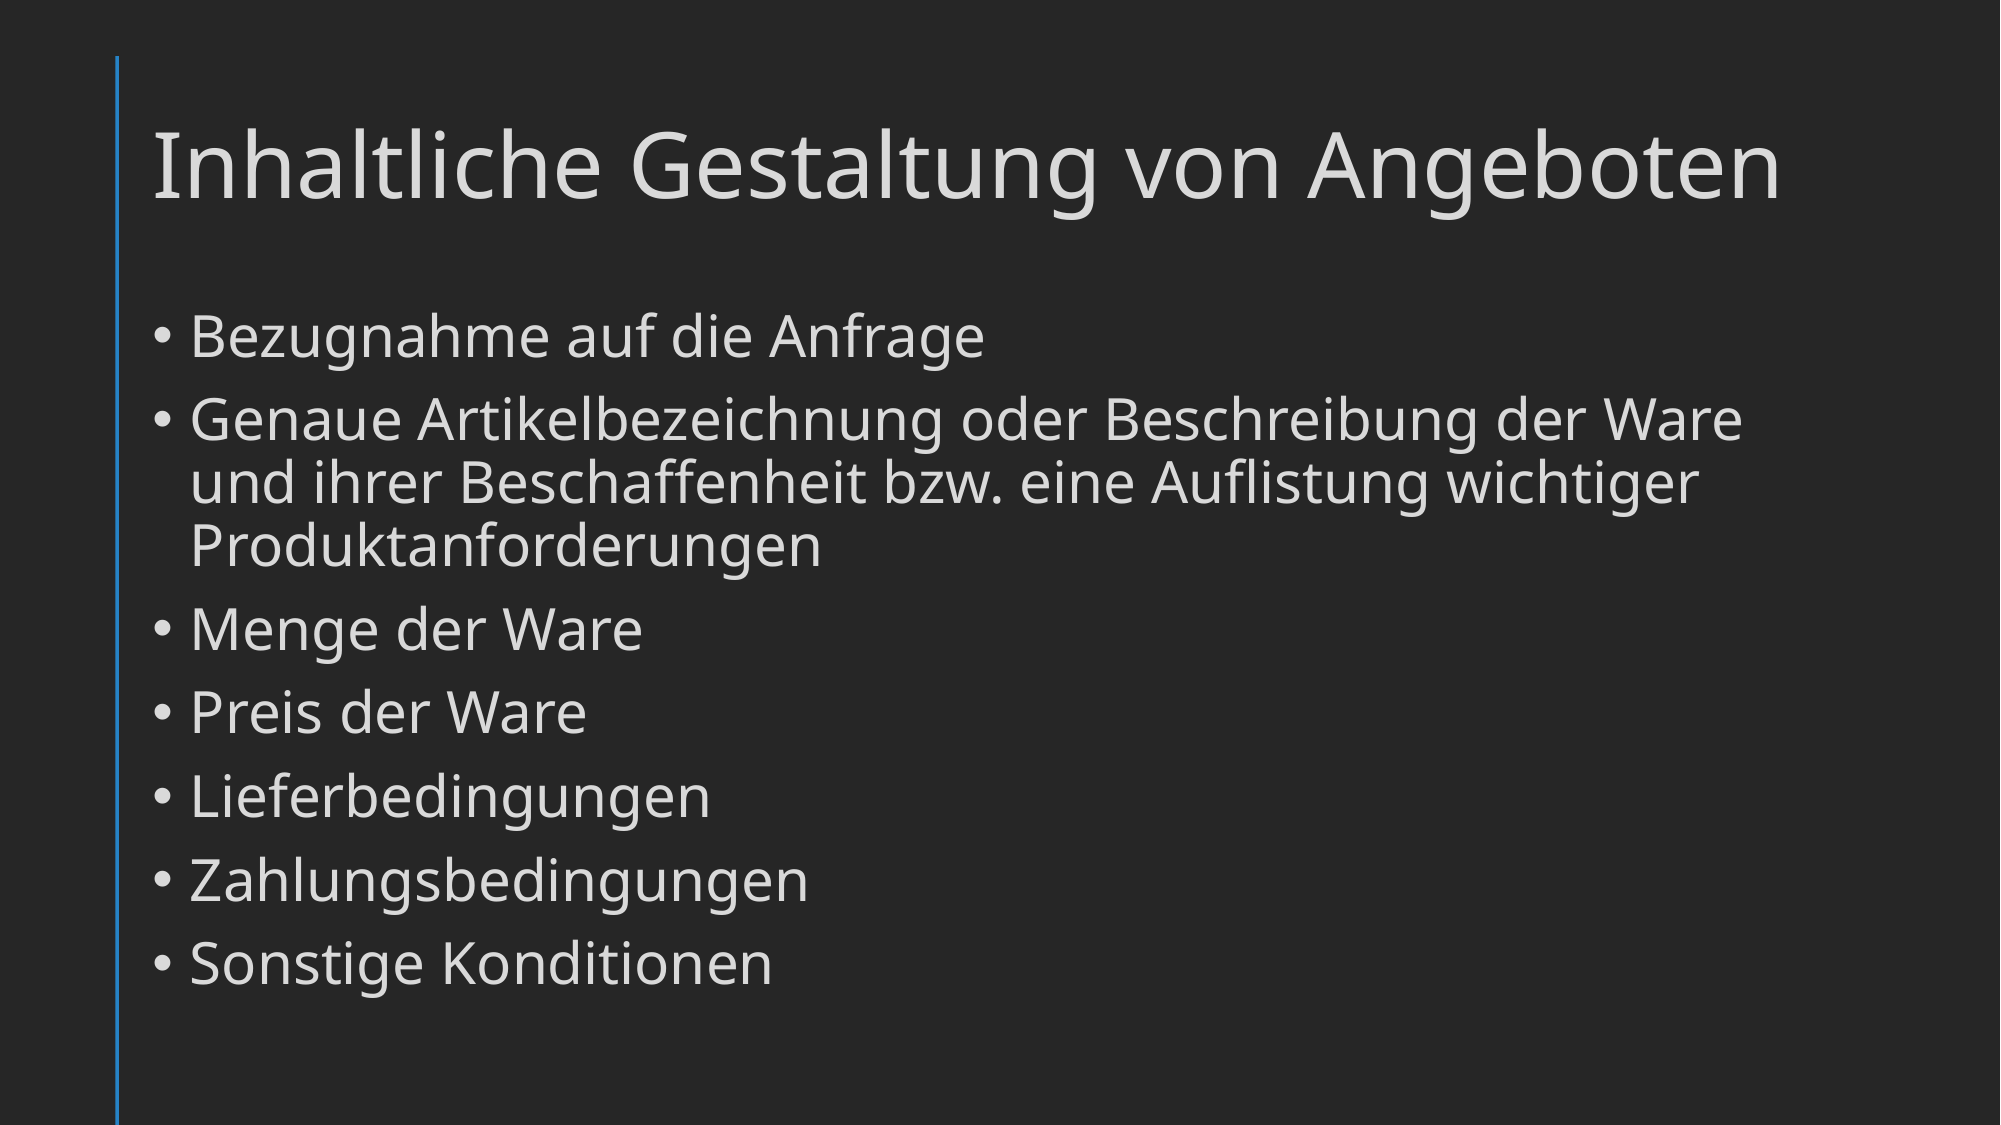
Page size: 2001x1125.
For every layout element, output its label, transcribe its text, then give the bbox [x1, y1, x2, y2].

title Inhaltliche Gestaltung von Angeboten [137, 59, 1863, 278]
list Bezugnahme auf die Anfrage Genaue Artikelbezeichnung oder Beschreibung der Ware und ihrer Beschaffenheit bzw. eine Auflistung wichtiger Produktanforderungen Menge der Ware Preis der Ware Lieferbedingungen Zahlungsbedingungen Sonstige Konditionen [137, 299, 1863, 1014]
